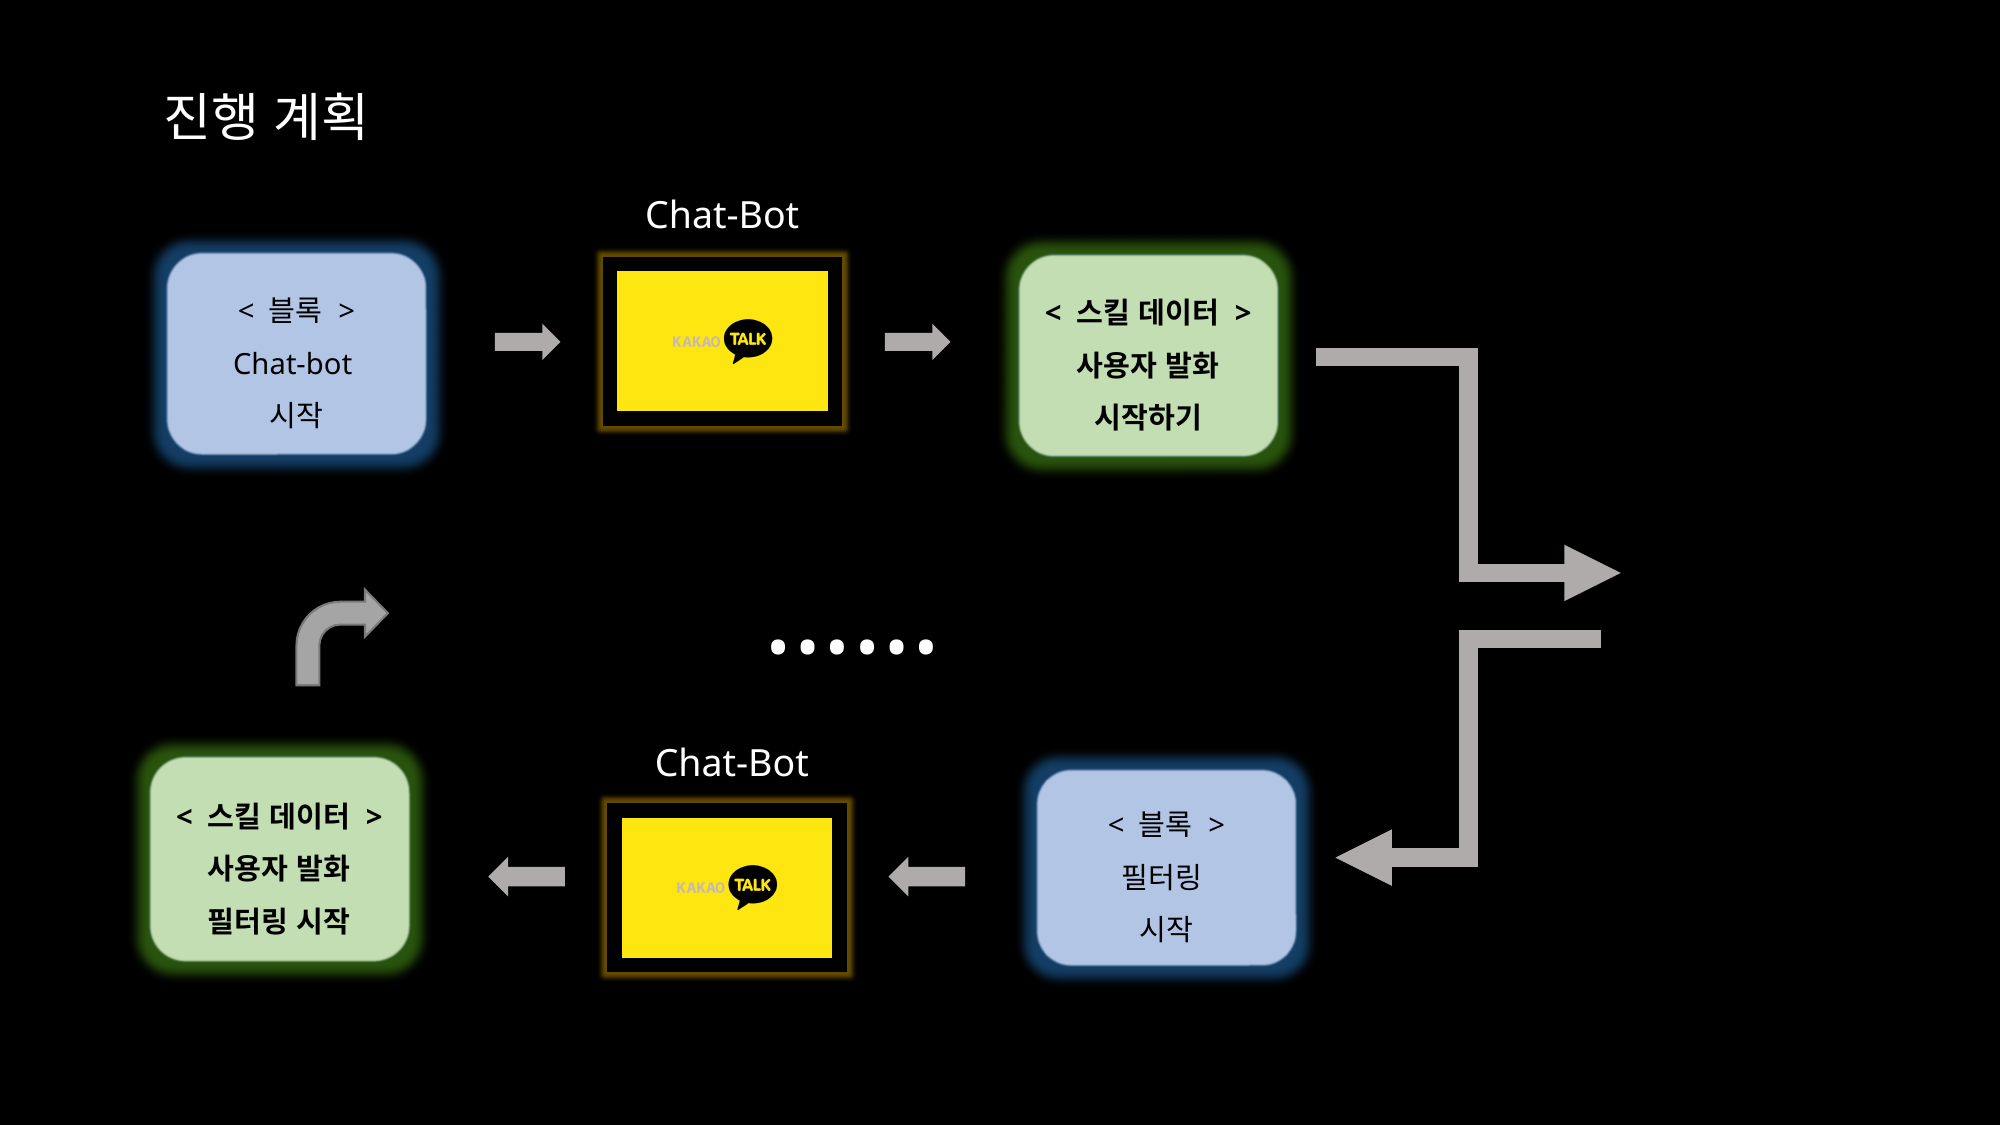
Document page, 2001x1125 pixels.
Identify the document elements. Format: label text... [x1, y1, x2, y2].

text_box 진행 계획 [149, 76, 551, 154]
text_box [149, 183, 1899, 966]
